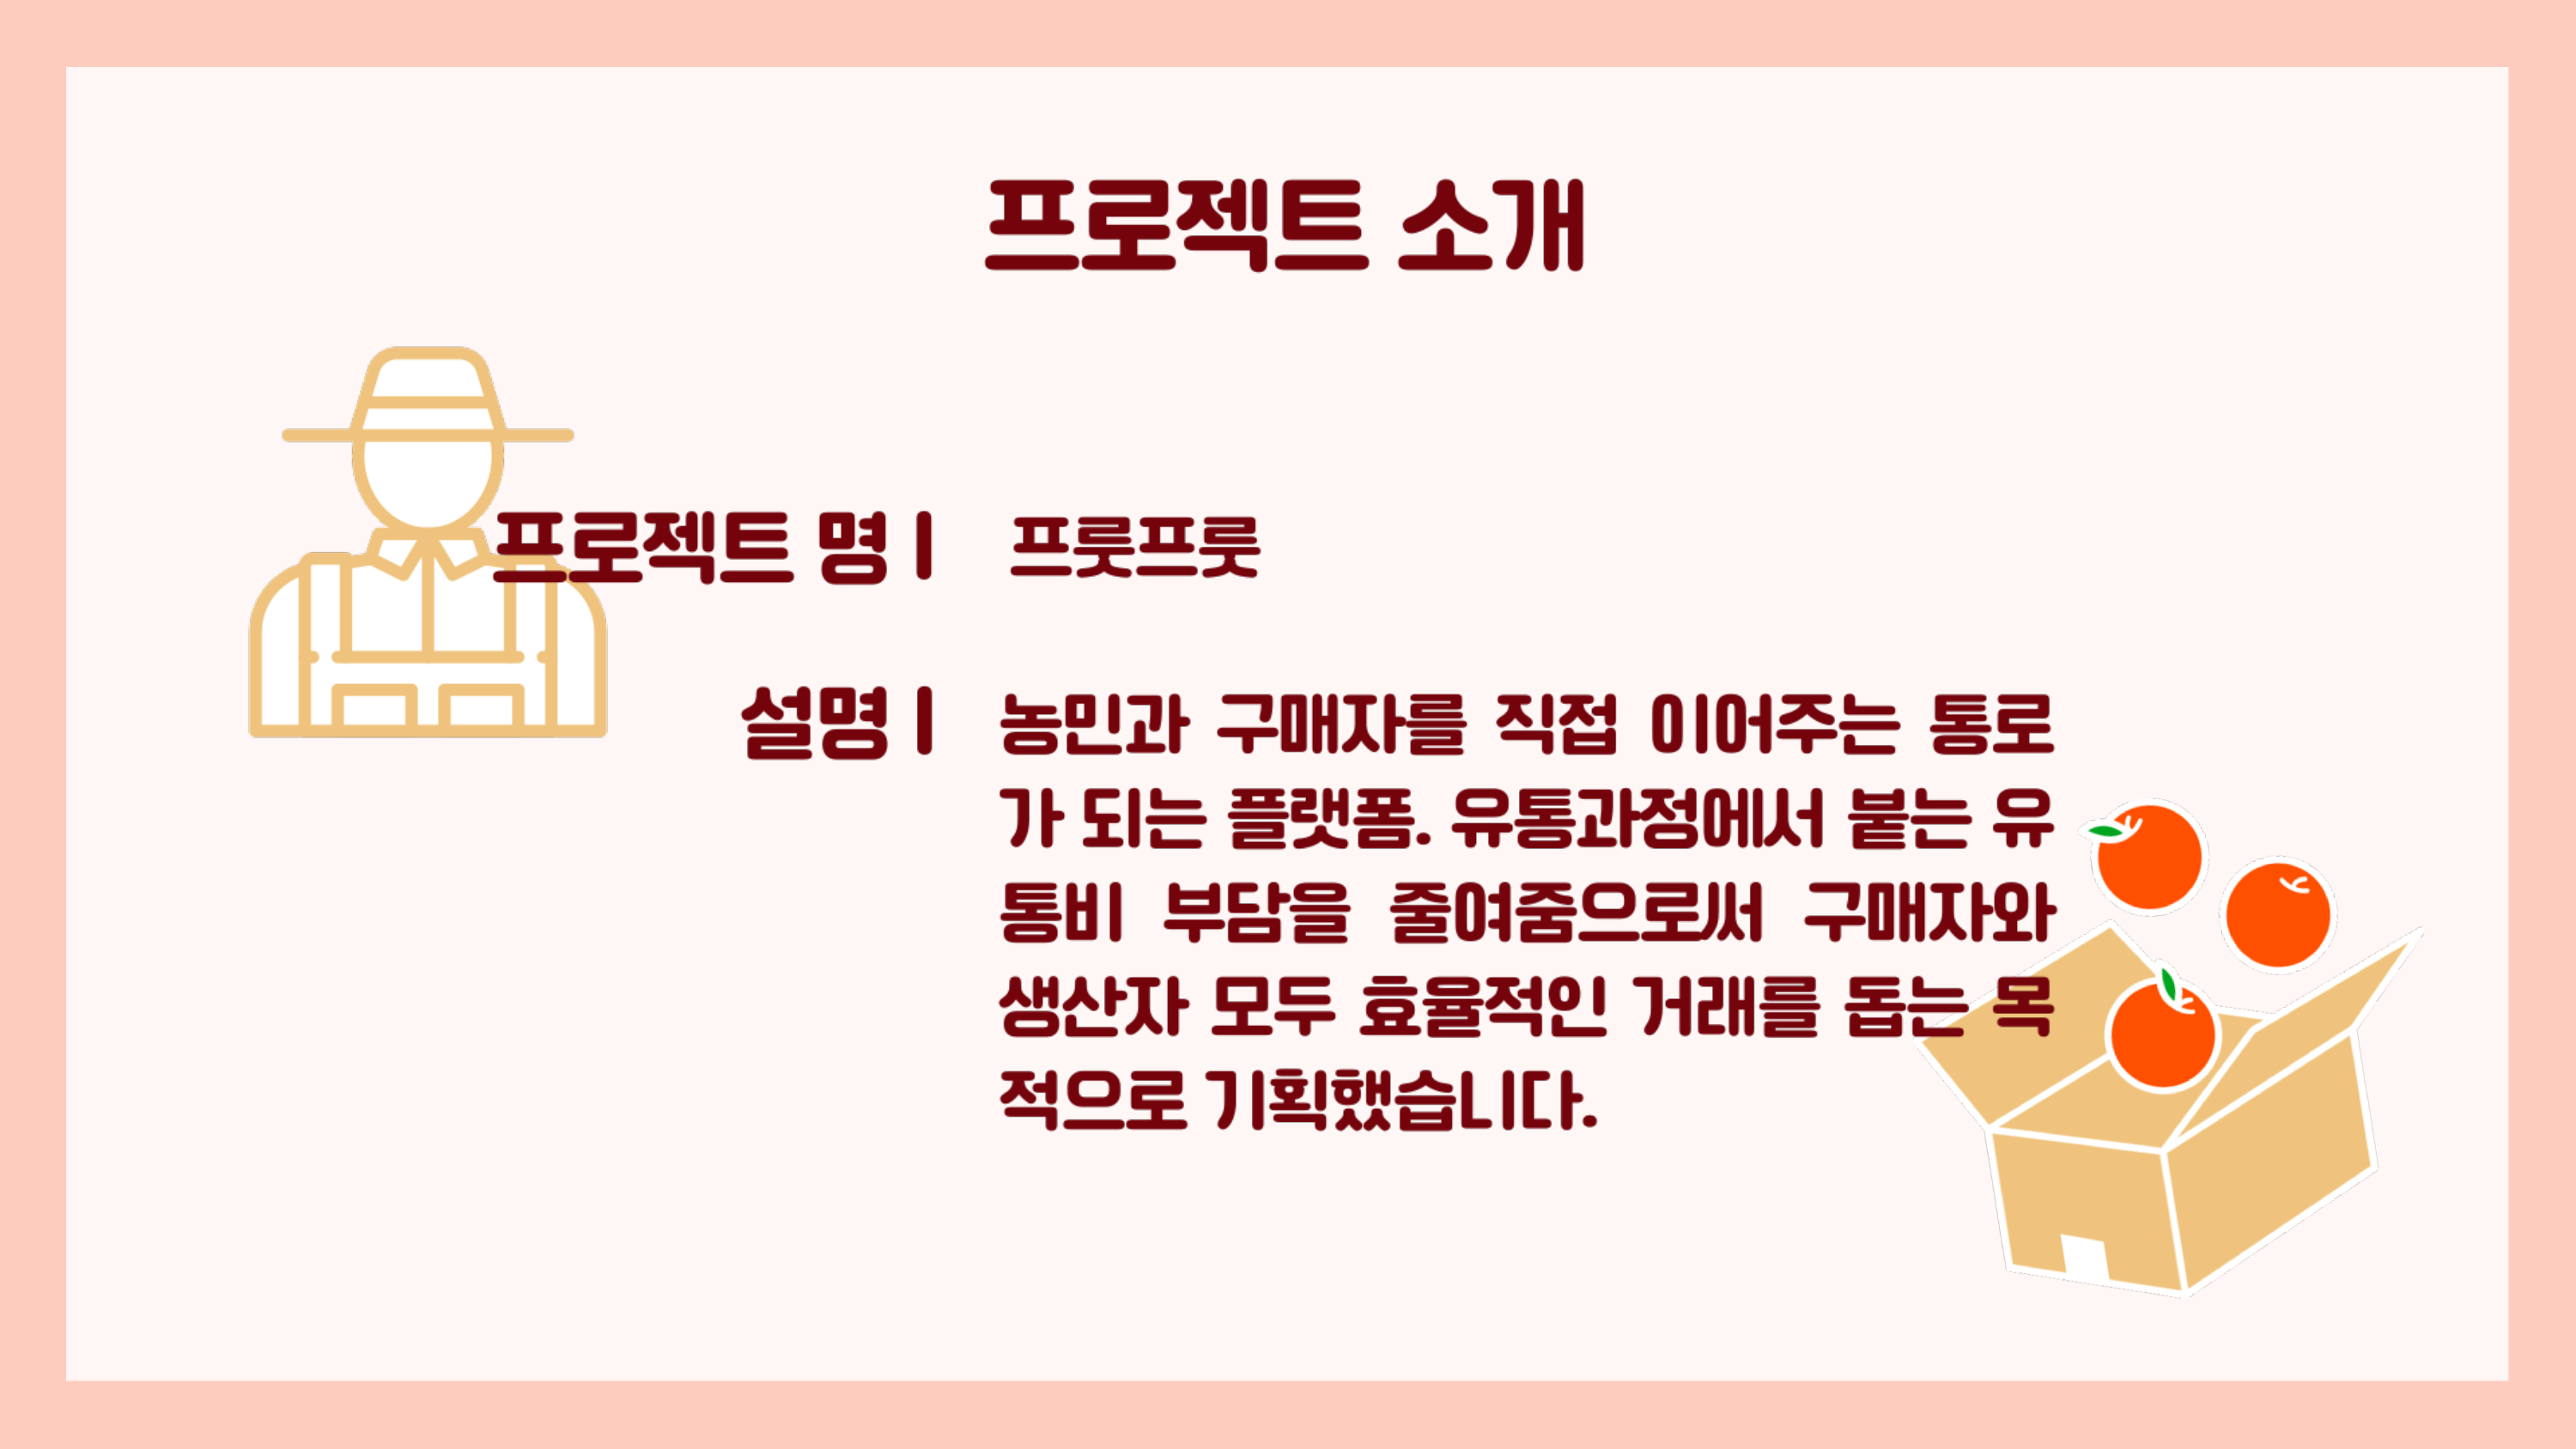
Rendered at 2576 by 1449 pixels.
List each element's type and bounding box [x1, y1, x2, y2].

text_box [166, 280, 690, 803]
text_box [65, 66, 2510, 1382]
text_box [1917, 796, 2439, 1296]
picture [676, 658, 962, 799]
picture [987, 670, 2090, 1165]
picture [472, 483, 1291, 624]
picture [721, 142, 1628, 322]
